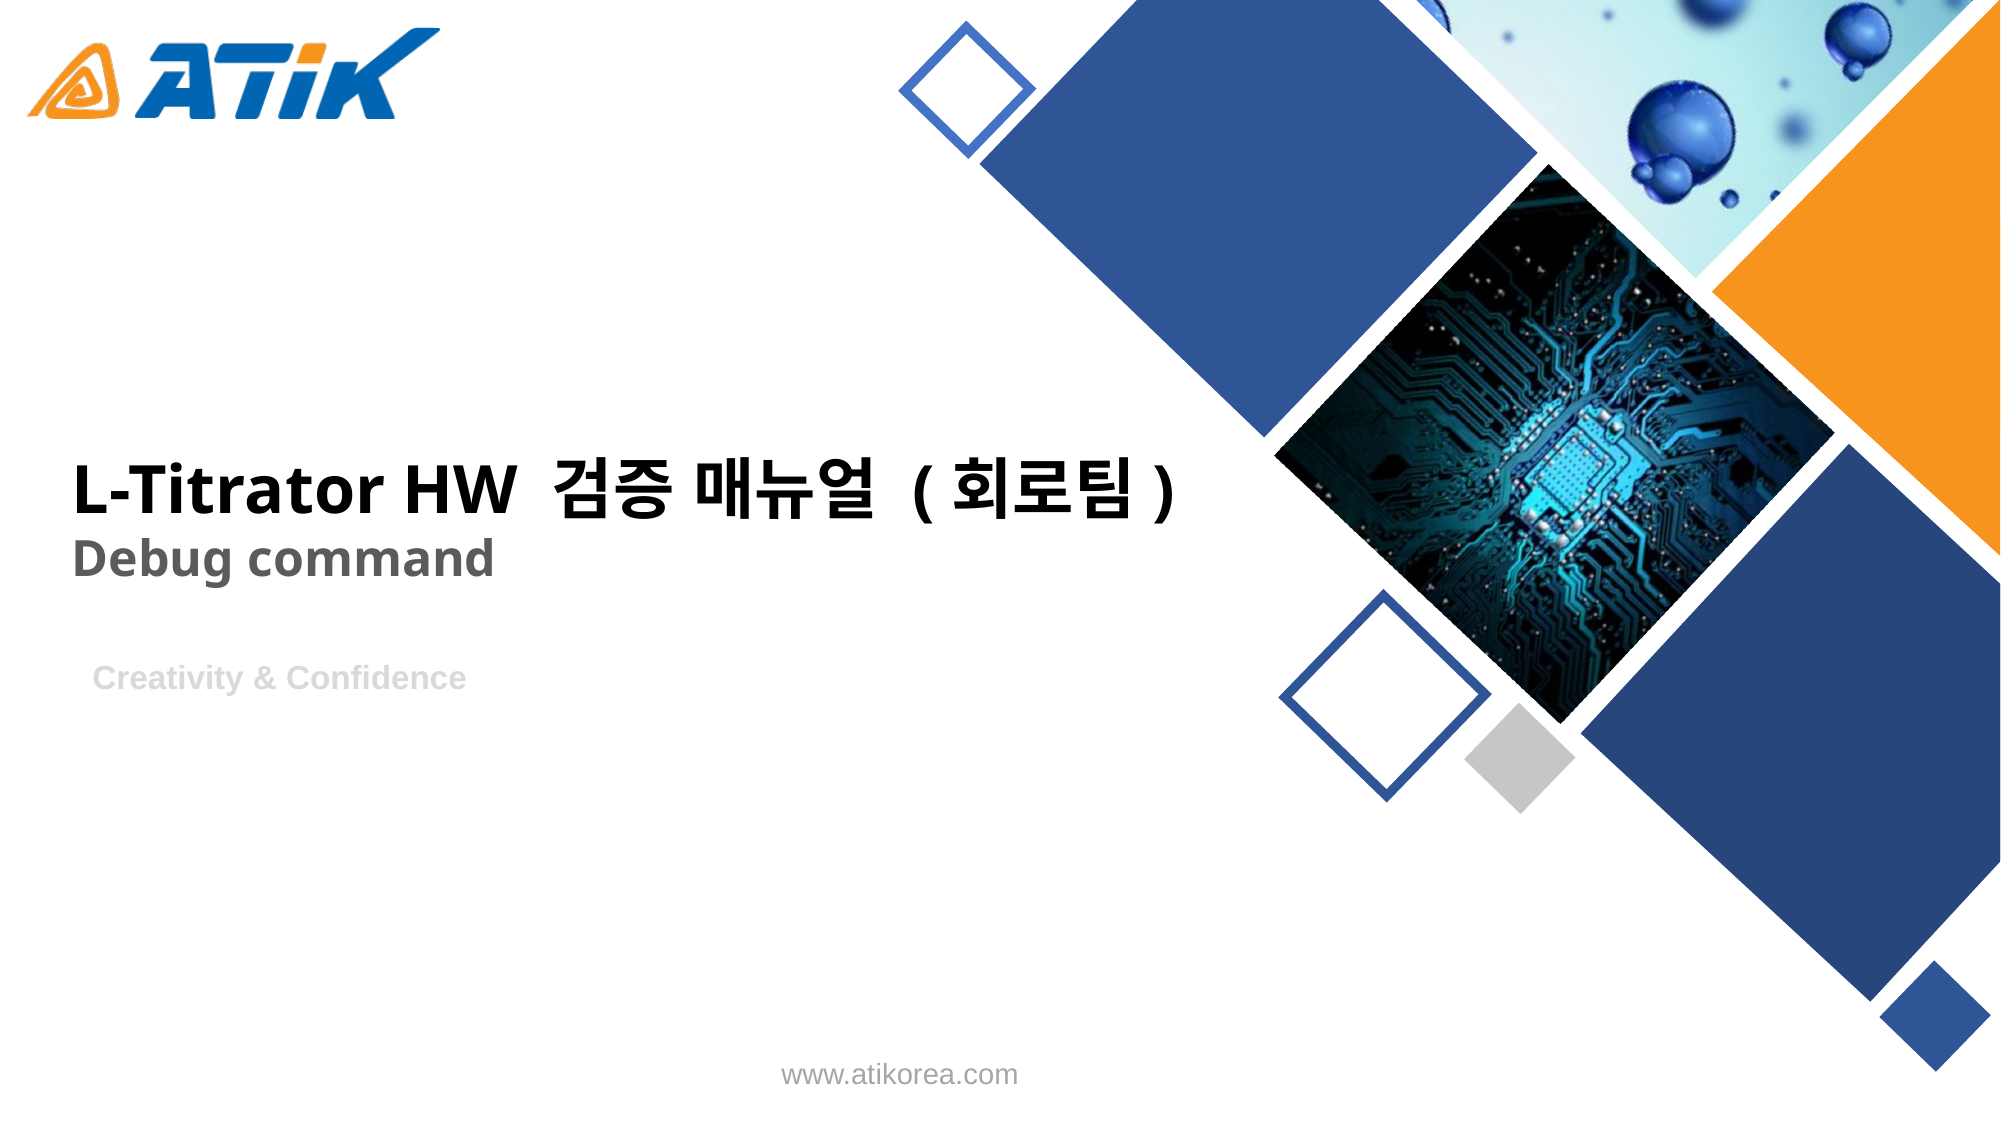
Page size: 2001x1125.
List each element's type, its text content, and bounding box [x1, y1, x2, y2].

text_box Creativity & Confidence [77, 648, 483, 704]
picture [1290, 165, 1834, 723]
text_box L-Titrator HW 검증 매뉴얼 (회로팀) Debug command [56, 439, 1418, 595]
picture [27, 27, 440, 119]
text_box www.atikorea.com [766, 1047, 1322, 1098]
picture [1416, 0, 1973, 279]
